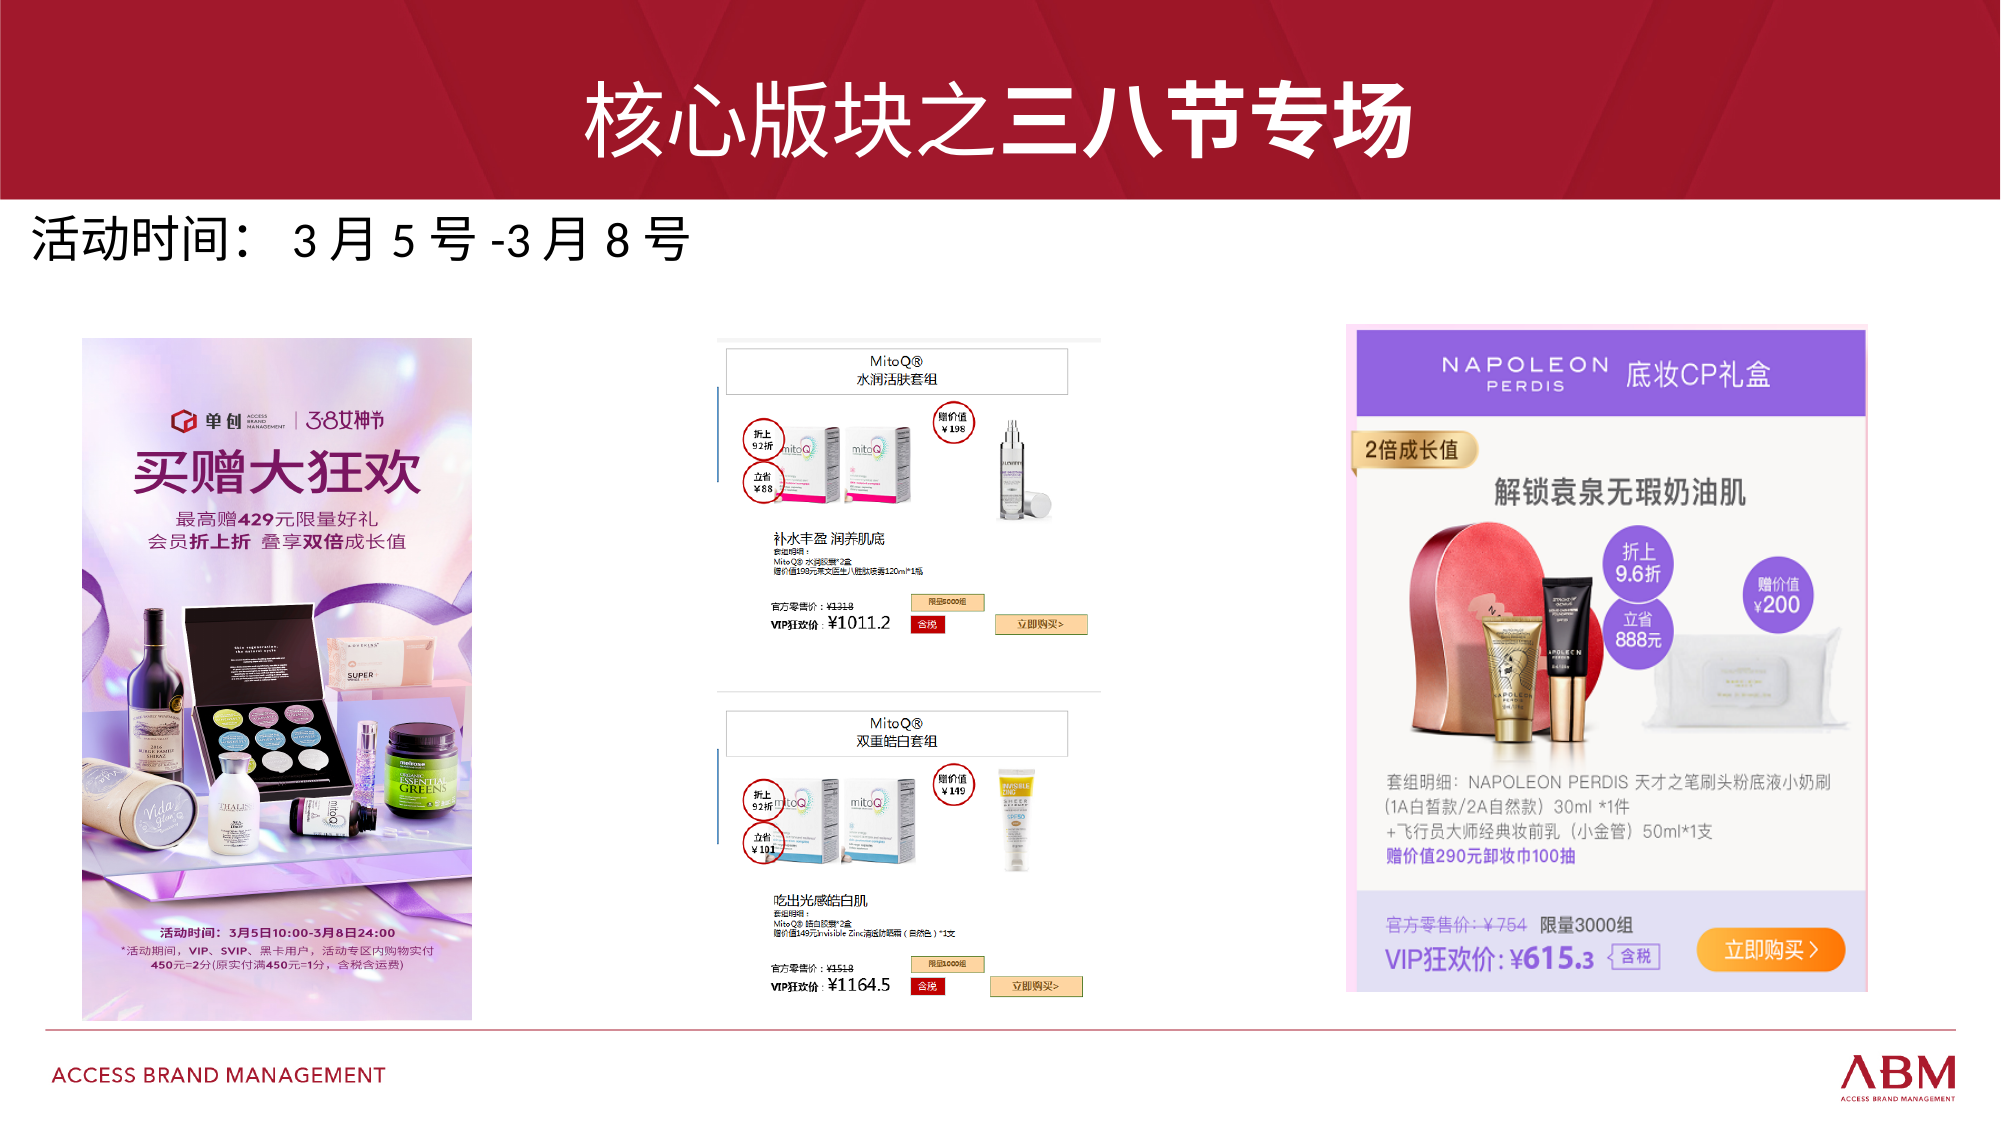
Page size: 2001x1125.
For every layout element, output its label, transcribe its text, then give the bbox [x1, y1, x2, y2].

title 核心版块之三八节专场 [62, 53, 1935, 197]
text_box 活动时间：3月5号-3月8号 [15, 199, 707, 275]
picture [0, 0, 2001, 1125]
